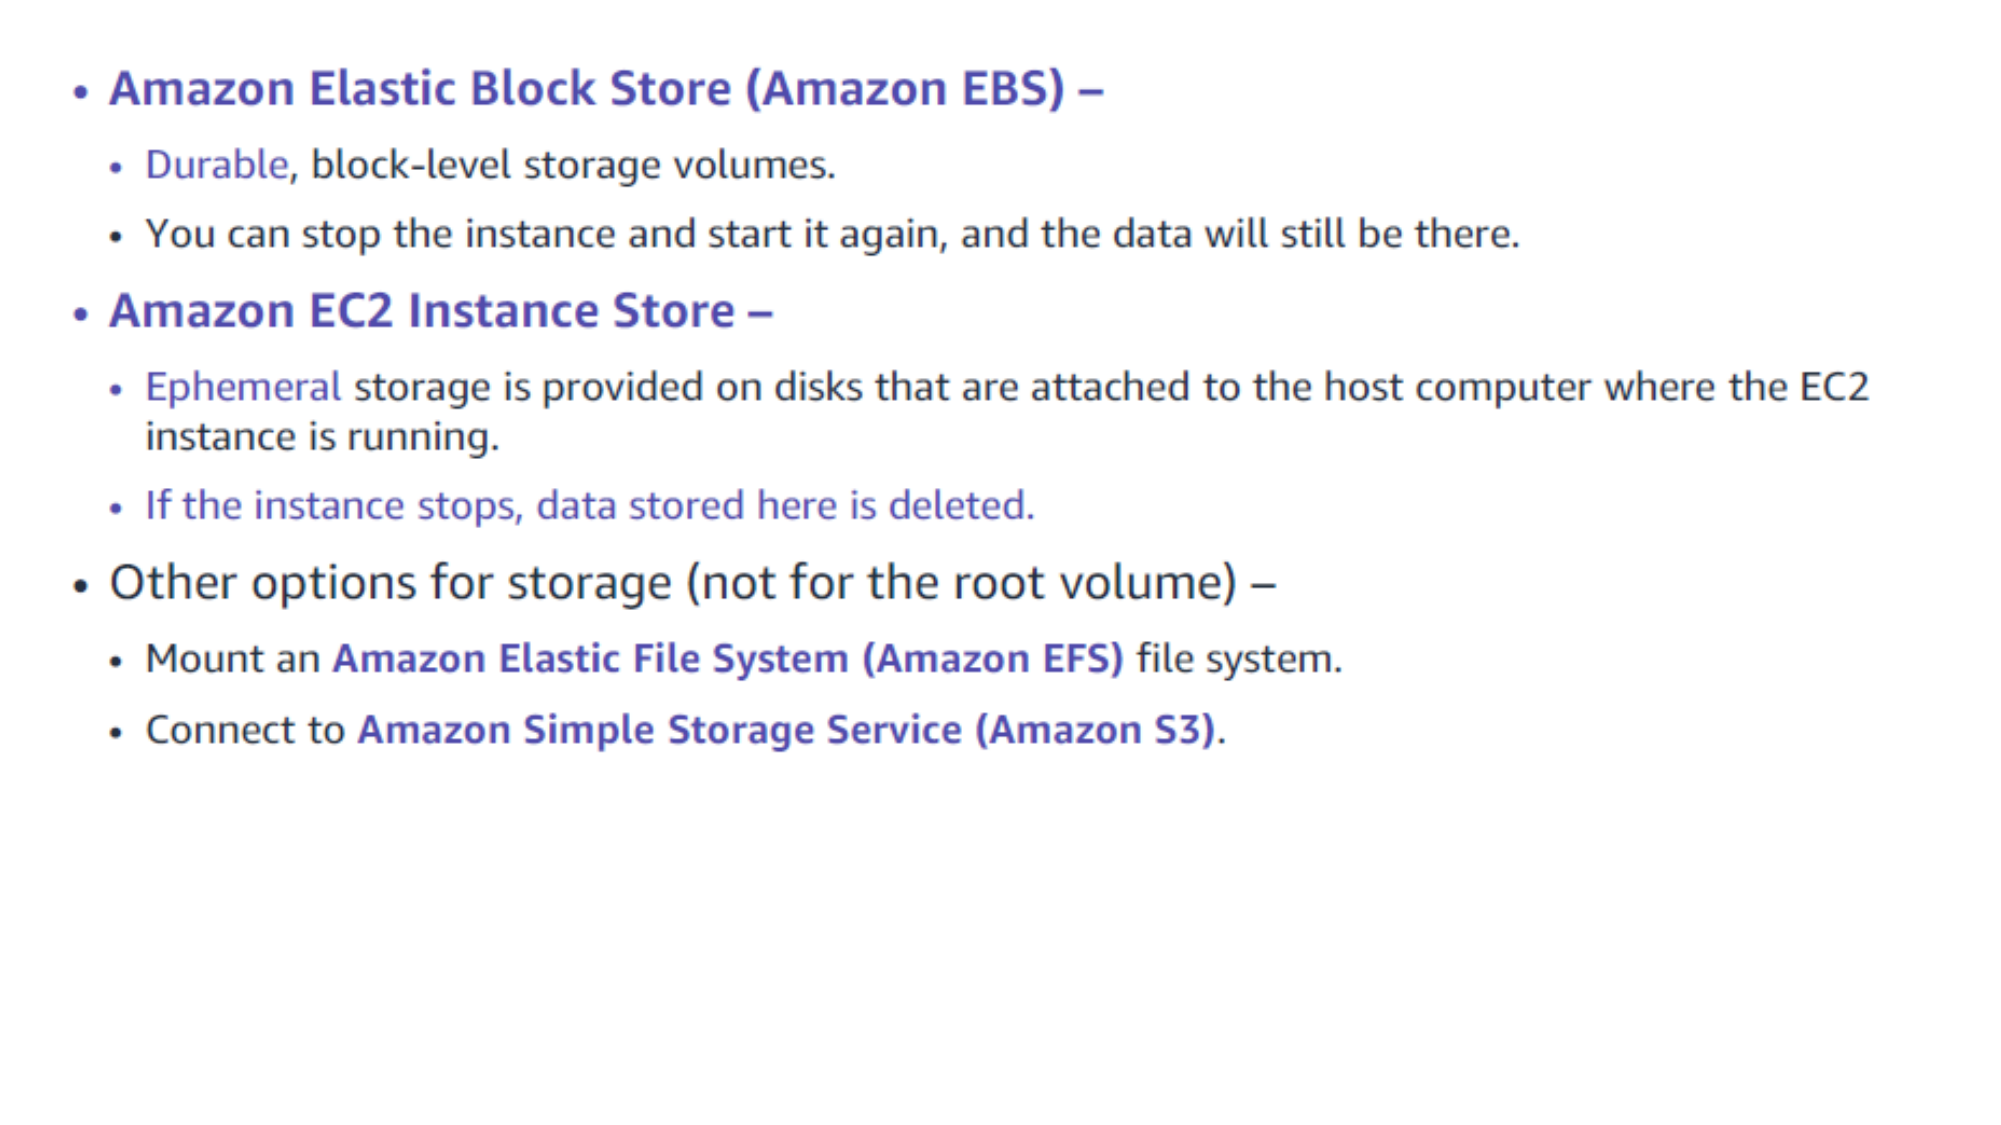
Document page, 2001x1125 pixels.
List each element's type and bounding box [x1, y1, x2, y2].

picture [37, 60, 1915, 789]
